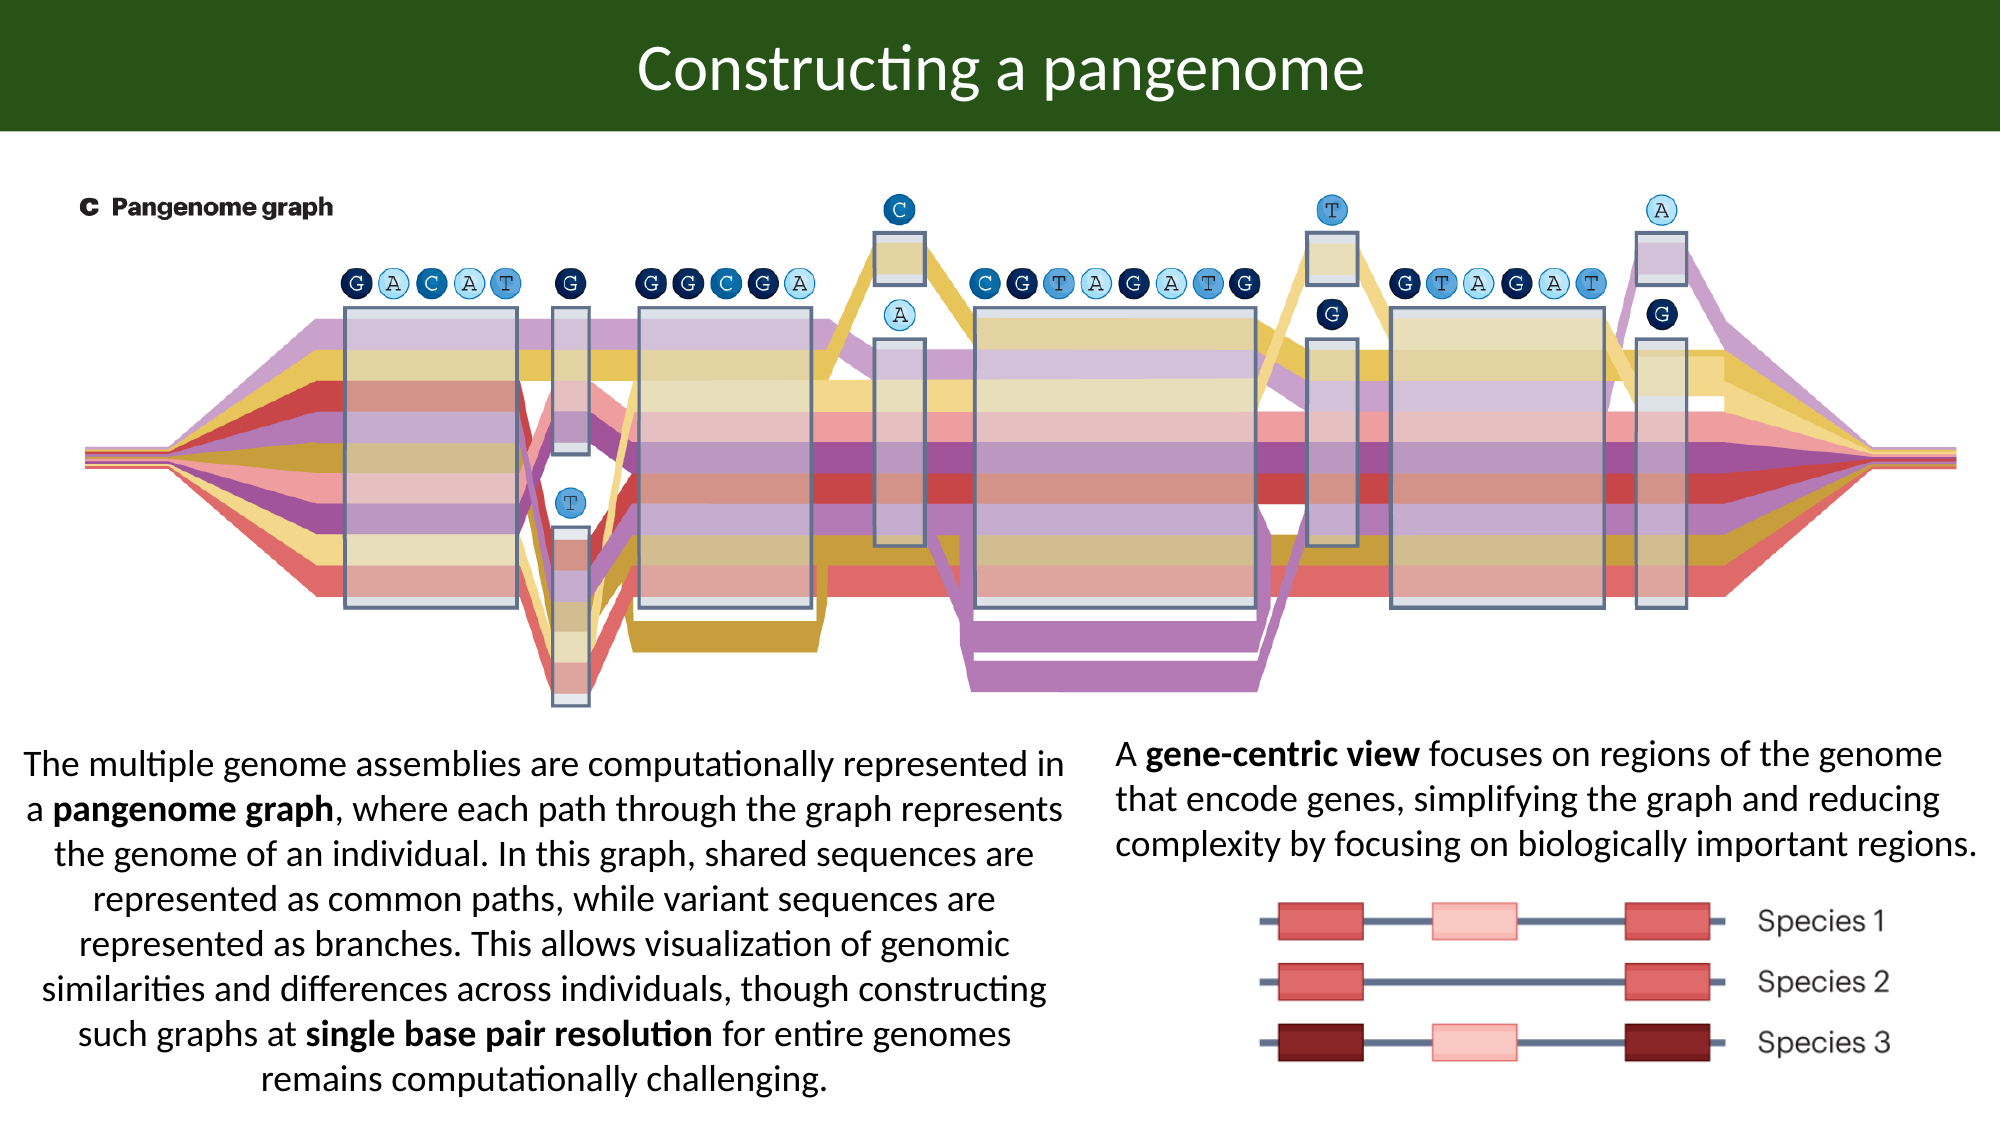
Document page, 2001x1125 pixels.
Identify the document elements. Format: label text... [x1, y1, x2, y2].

text_box The multiple genome assemblies are computationally represented in a pangenome graph, where each path through the graph represents the genome of an individual. In this graph, shared sequences are represented as common paths, while variant sequences are represented as branches. This allows visualization of genomic similarities and differences across individuals, though constructing such graphs at single base pair resolution for entire genomes remains computationally challenging. [4, 731, 1086, 1106]
text_box A gene-centric view focuses on regions of the genome that encode genes, simplifying the graph and reducing complexity by focusing on biologically important regions. [1100, 721, 2000, 872]
picture [79, 169, 1962, 712]
text_box Constructing a pangenome [4, 16, 1999, 112]
text_box [0, 0, 2000, 133]
picture [1236, 834, 1943, 1119]
